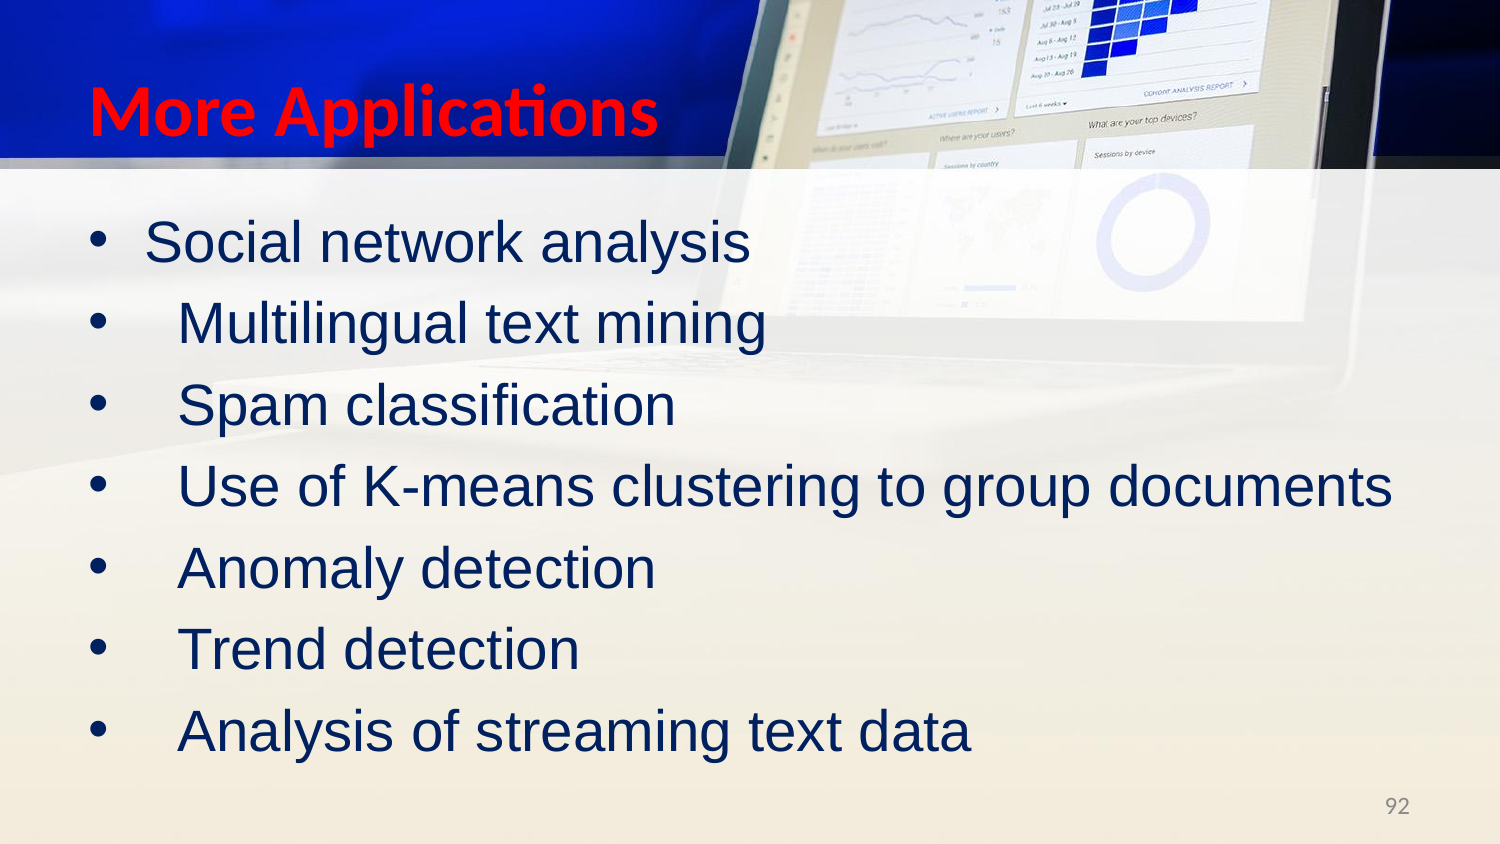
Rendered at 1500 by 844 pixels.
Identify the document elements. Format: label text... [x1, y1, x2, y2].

title More Applications [73, 44, 1427, 170]
picture [0, 0, 1500, 844]
slide_number ‹#› [1074, 782, 1425, 827]
list Social network analysis Multilingual text mining Spam classification Use of K-means clustering to group documents Anomaly detection Trend detection Analysis of streaming text data [73, 196, 1427, 798]
